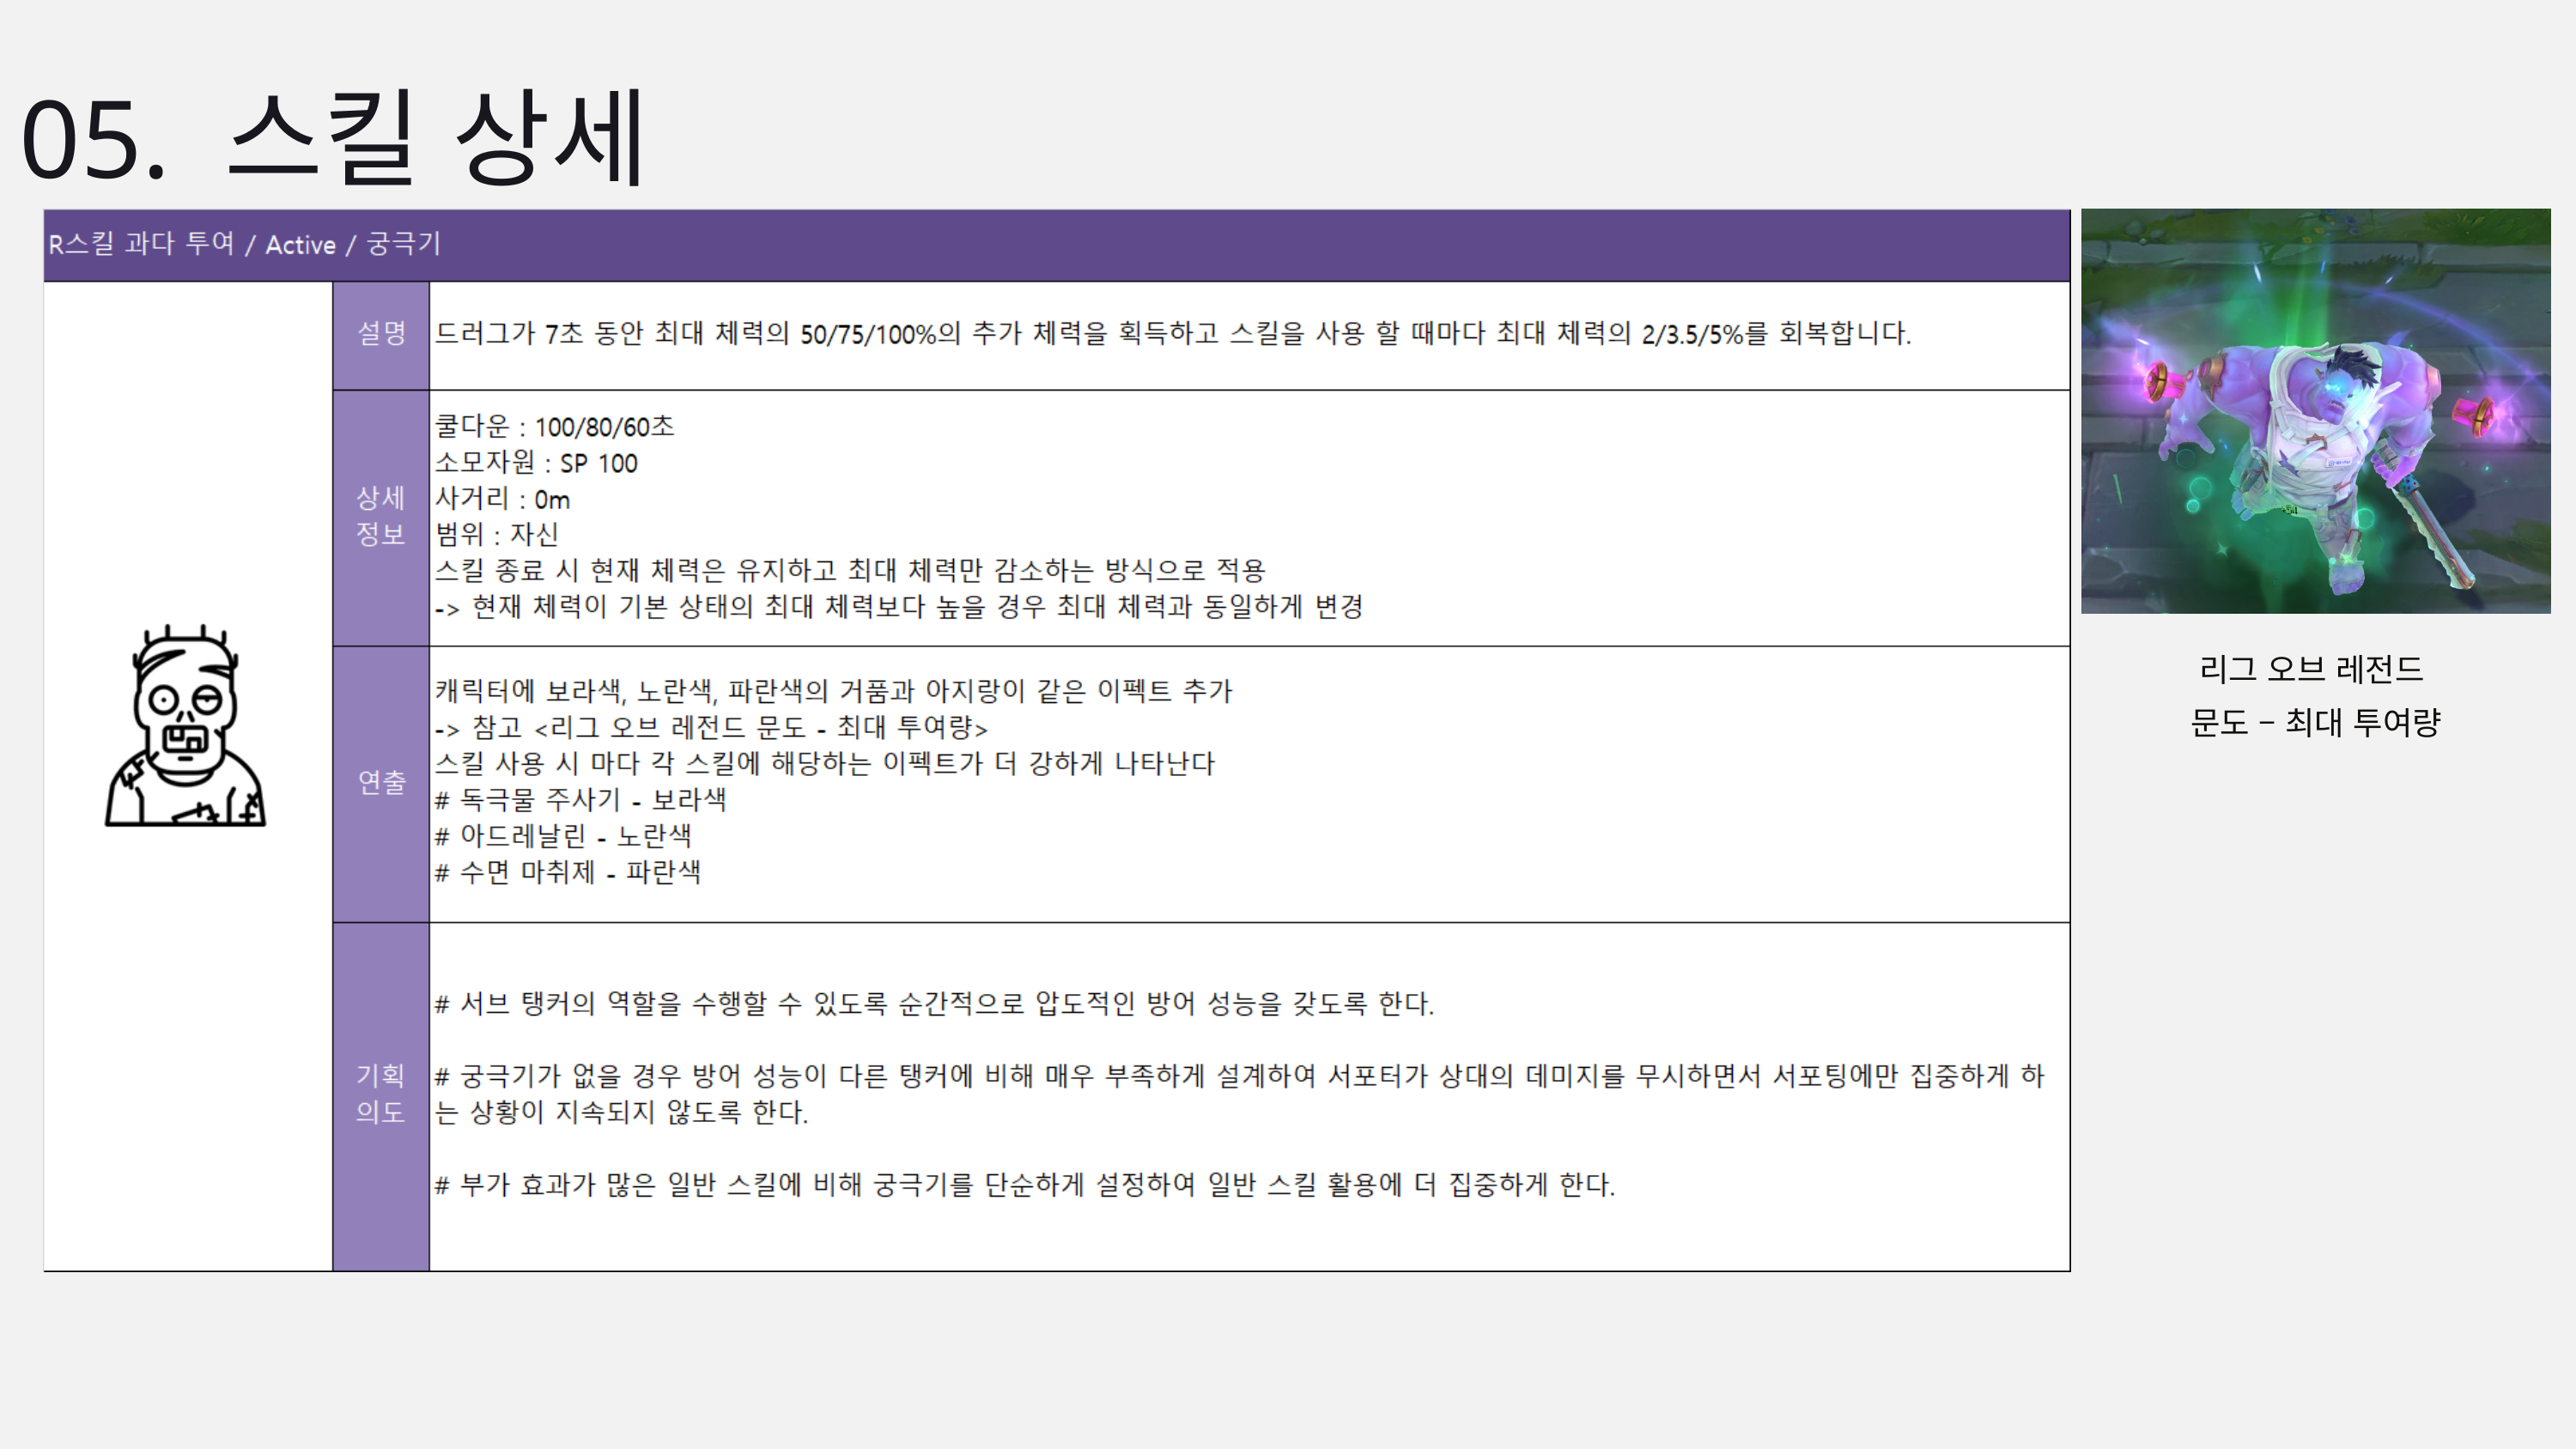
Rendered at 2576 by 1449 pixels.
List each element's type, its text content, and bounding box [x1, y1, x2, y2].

text_box 05. 스킬 상세 [19, 0, 1631, 200]
text_box 리그 오브 레전드 문도 – 최대 투여량 [2081, 635, 2551, 742]
picture [2081, 209, 2551, 615]
picture [42, 209, 2071, 1272]
